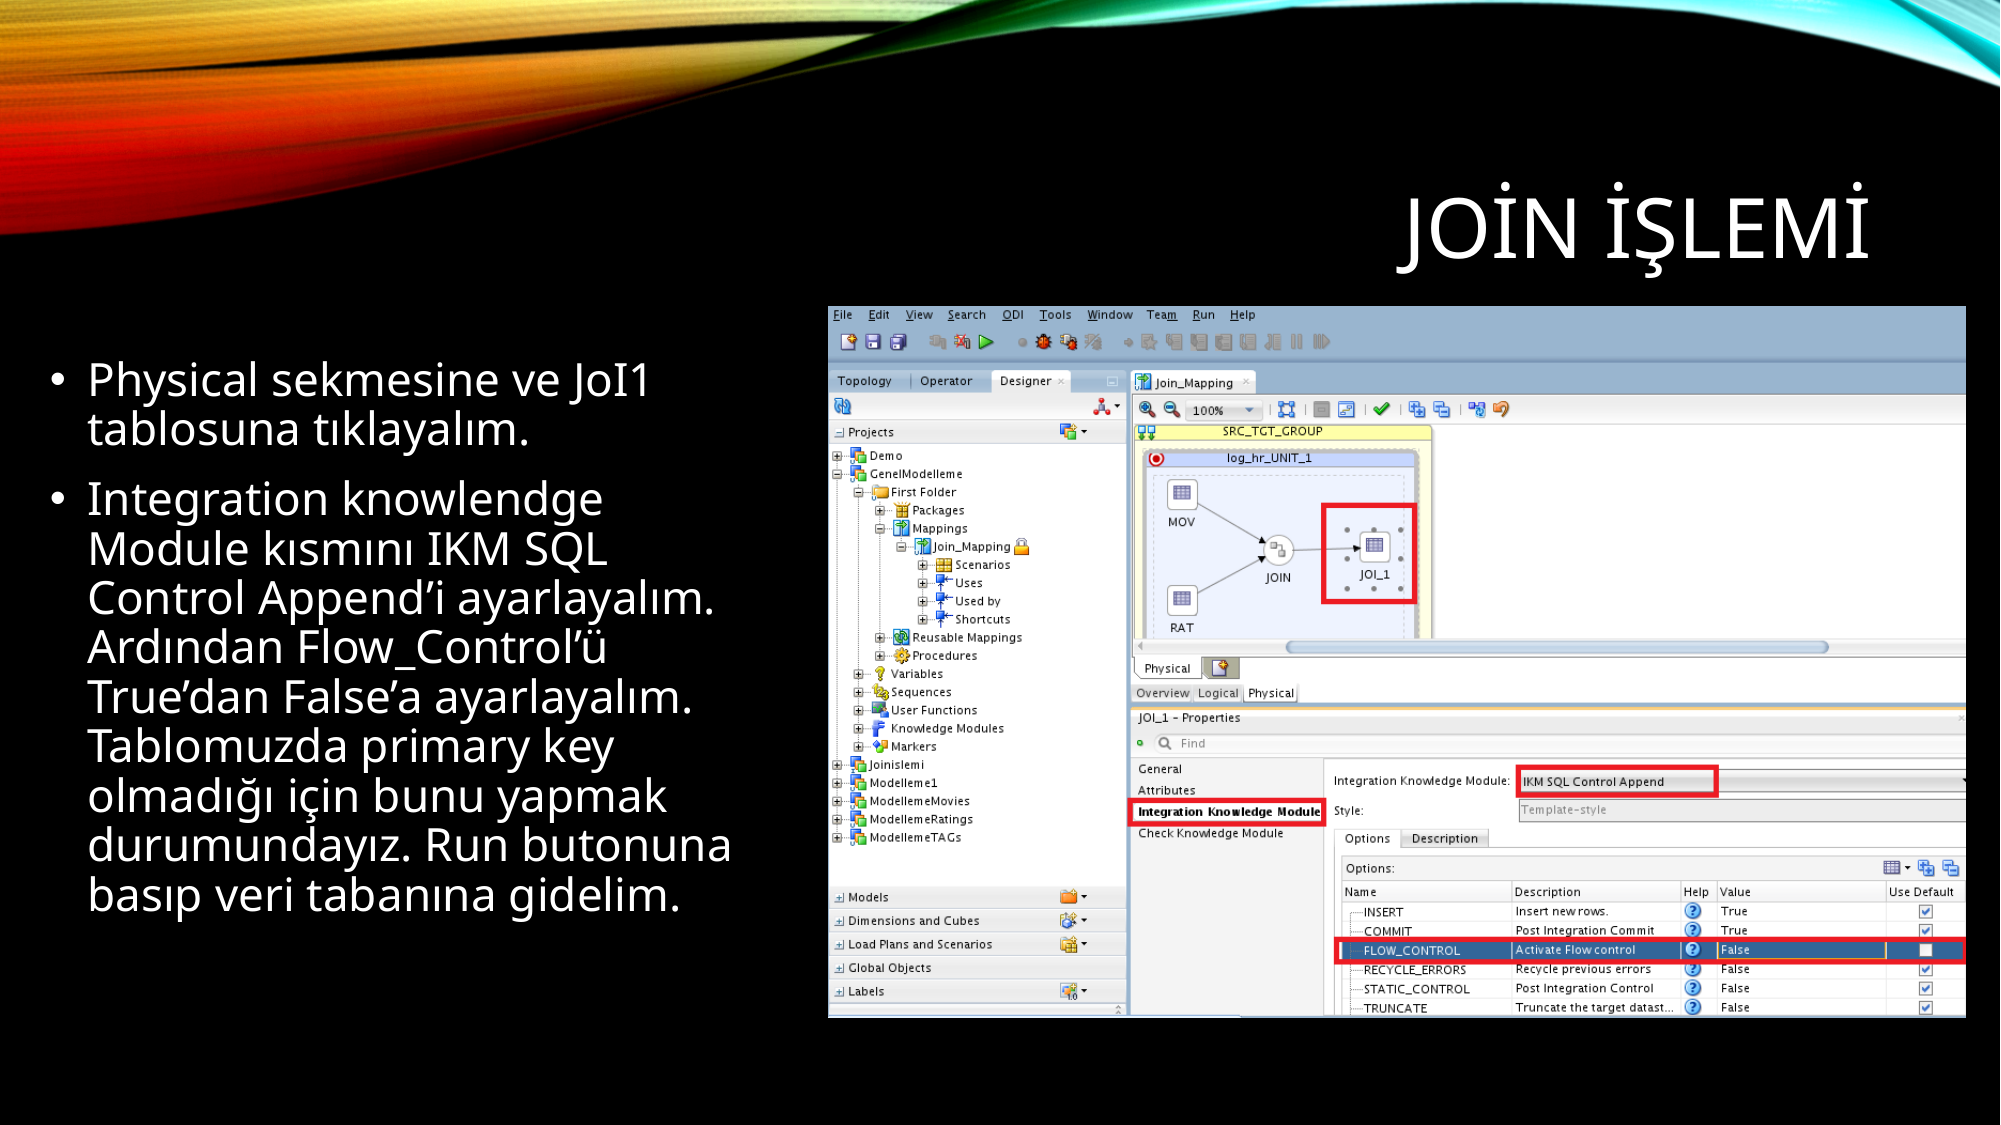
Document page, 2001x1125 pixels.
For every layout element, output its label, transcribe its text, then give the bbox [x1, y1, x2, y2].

picture [0, 0, 2000, 237]
title Join işlemi [474, 125, 1888, 338]
list Physical sekmesine ve JoI1 tablosuna tıklayalım. Integration knowlendge Module kısmını IKM SQL Control Append’i ayarlayalım. Ardından Flow_Control’ü True’dan False’a ayarlayalım. Tablomuzda primary key olmadığı için bunu yapmak durumundayız. Run butonuna basıp veri tabanına gidelim. [34, 349, 764, 1010]
picture [828, 305, 1966, 1019]
